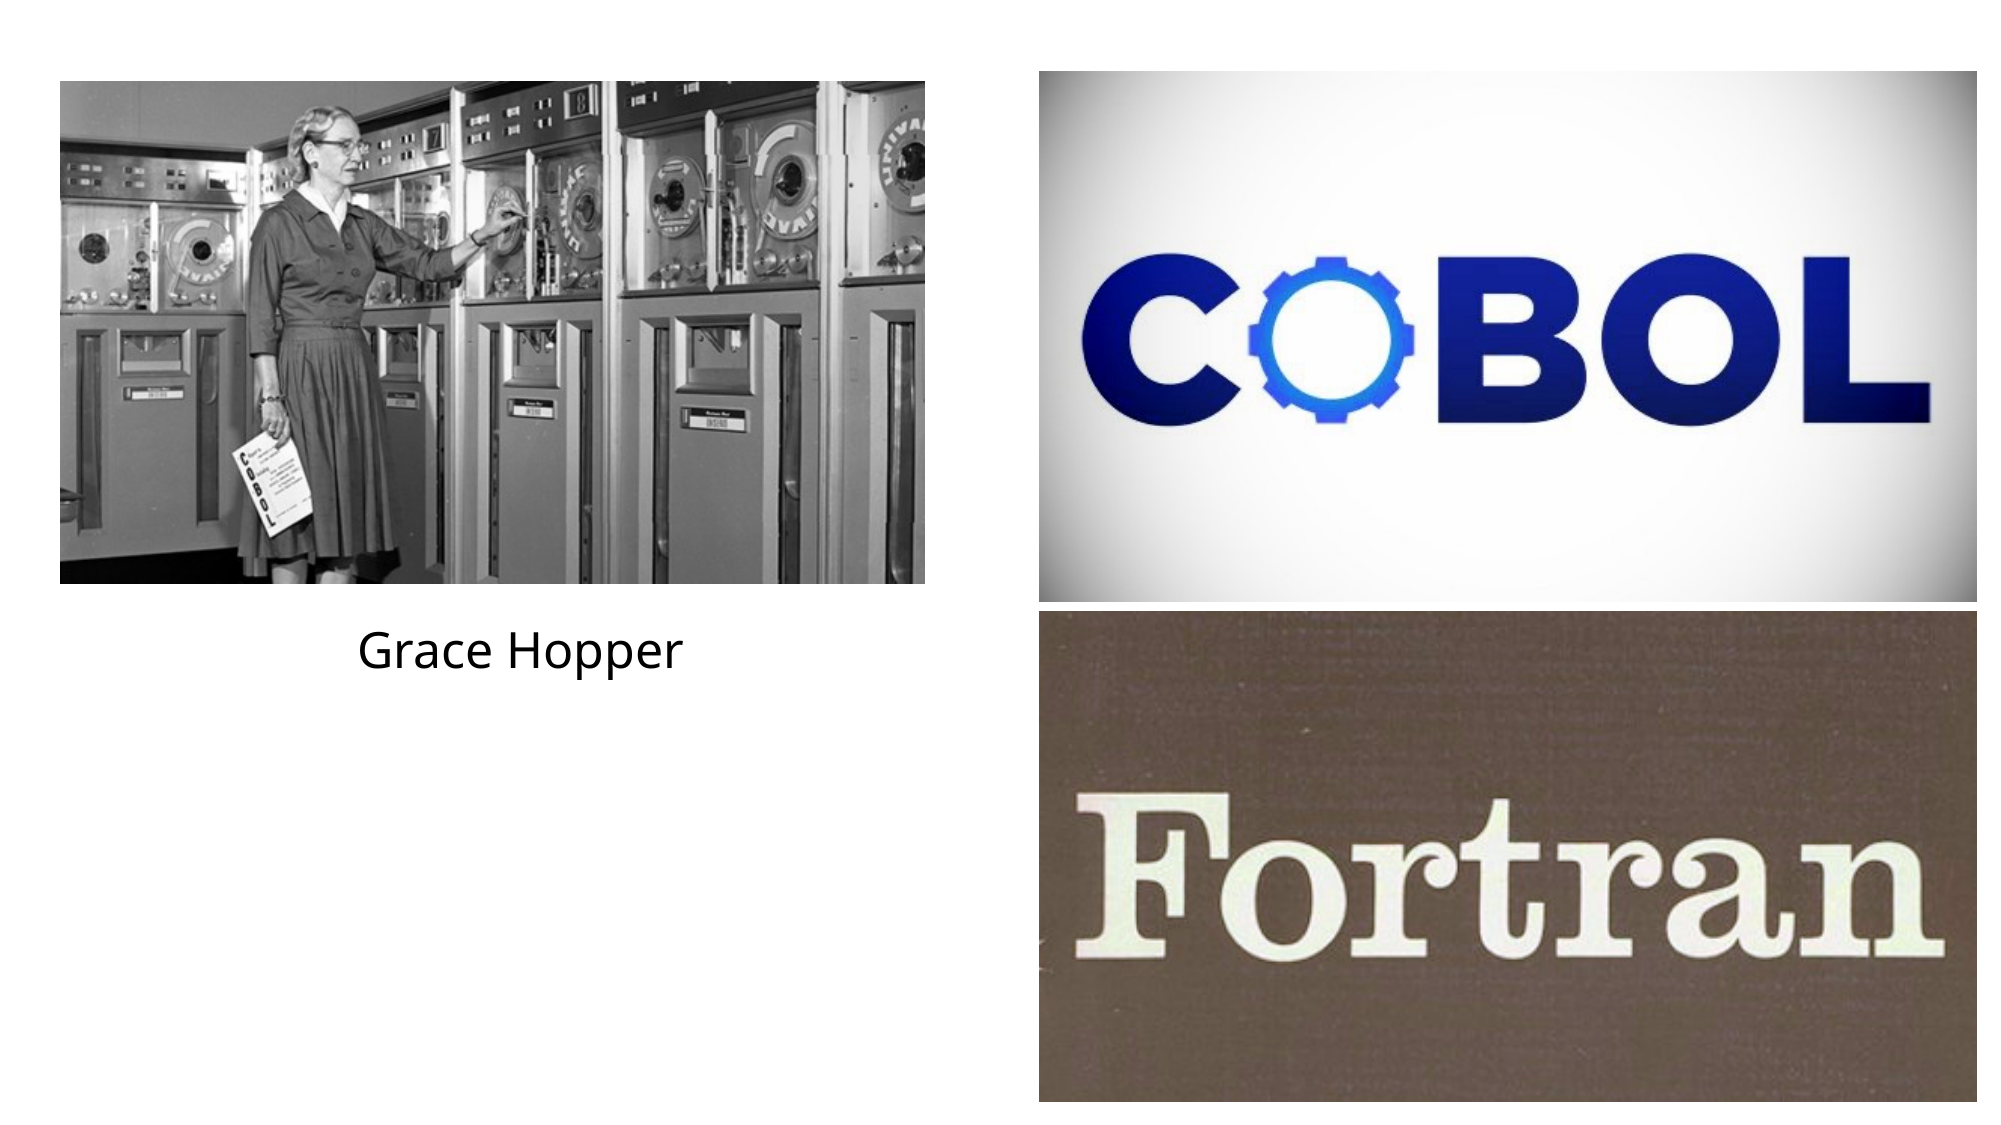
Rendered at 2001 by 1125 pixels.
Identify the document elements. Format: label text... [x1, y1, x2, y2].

picture [60, 80, 926, 584]
picture [1038, 71, 1977, 602]
text_box Grace Hopper [342, 611, 700, 687]
picture [1038, 611, 1977, 1102]
